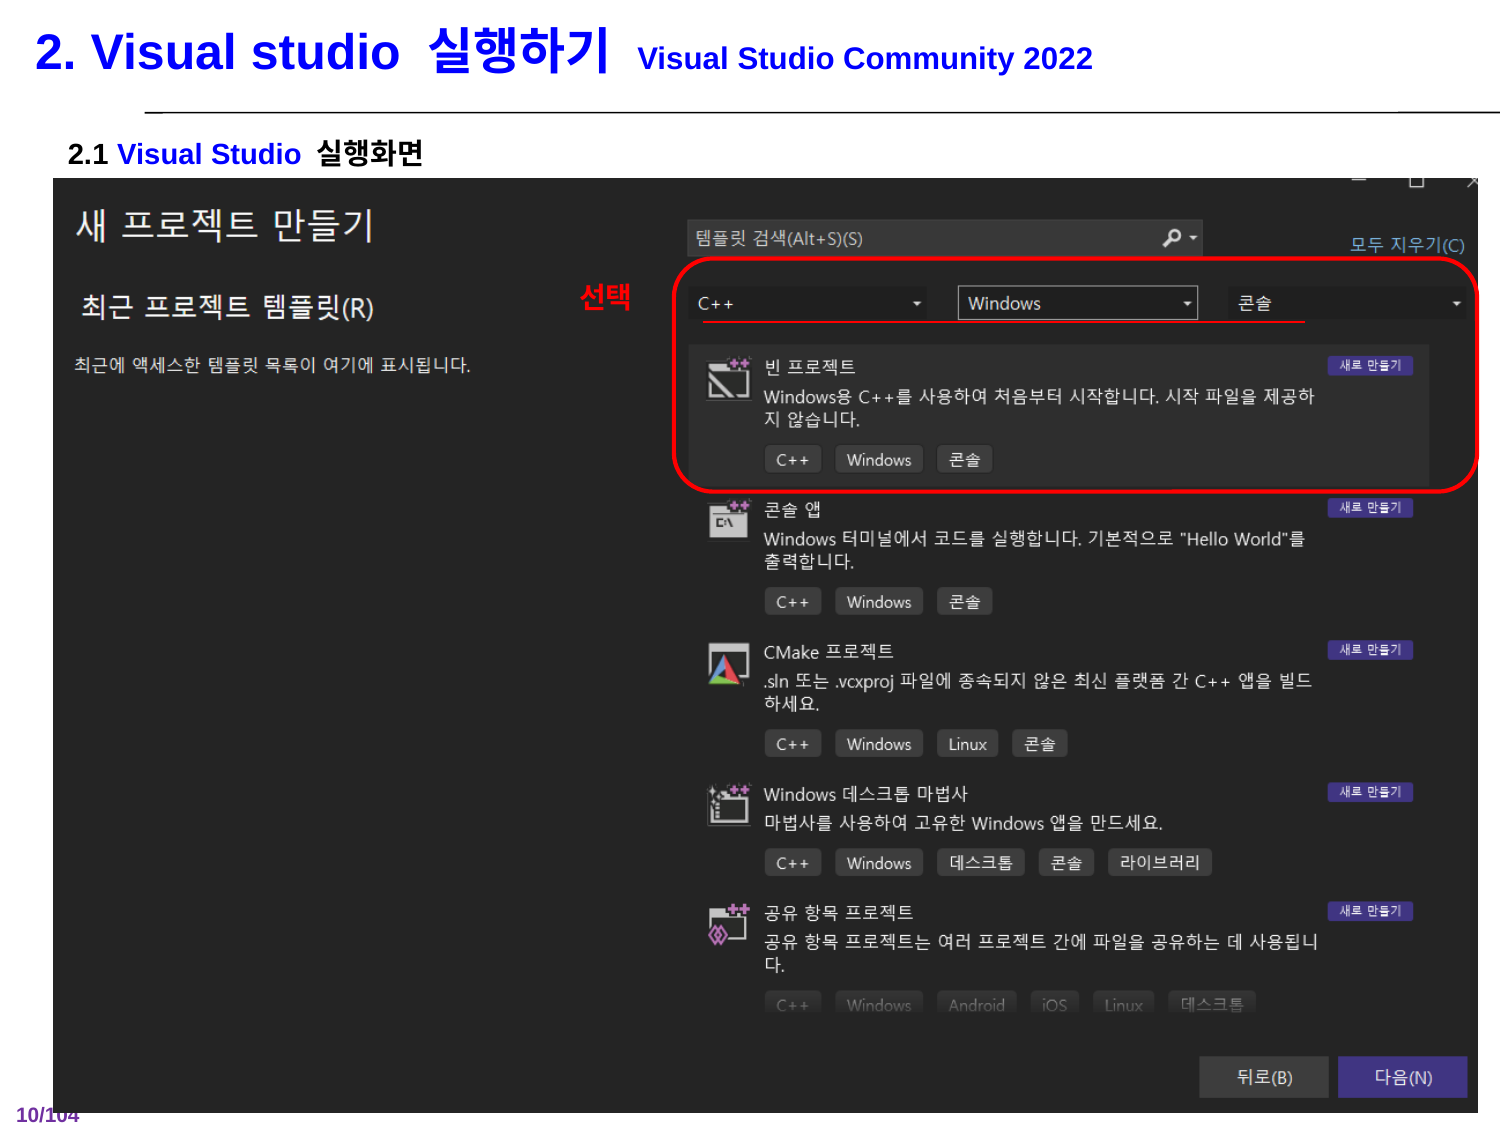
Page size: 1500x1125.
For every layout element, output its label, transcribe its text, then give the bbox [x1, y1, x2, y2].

text_box 2.1 Visual Studio 실행화면 [53, 110, 1478, 178]
picture [52, 178, 1478, 1114]
text_box 2. Visual studio 실행하기 Visual Studio Community 2022 [20, 12, 1412, 88]
